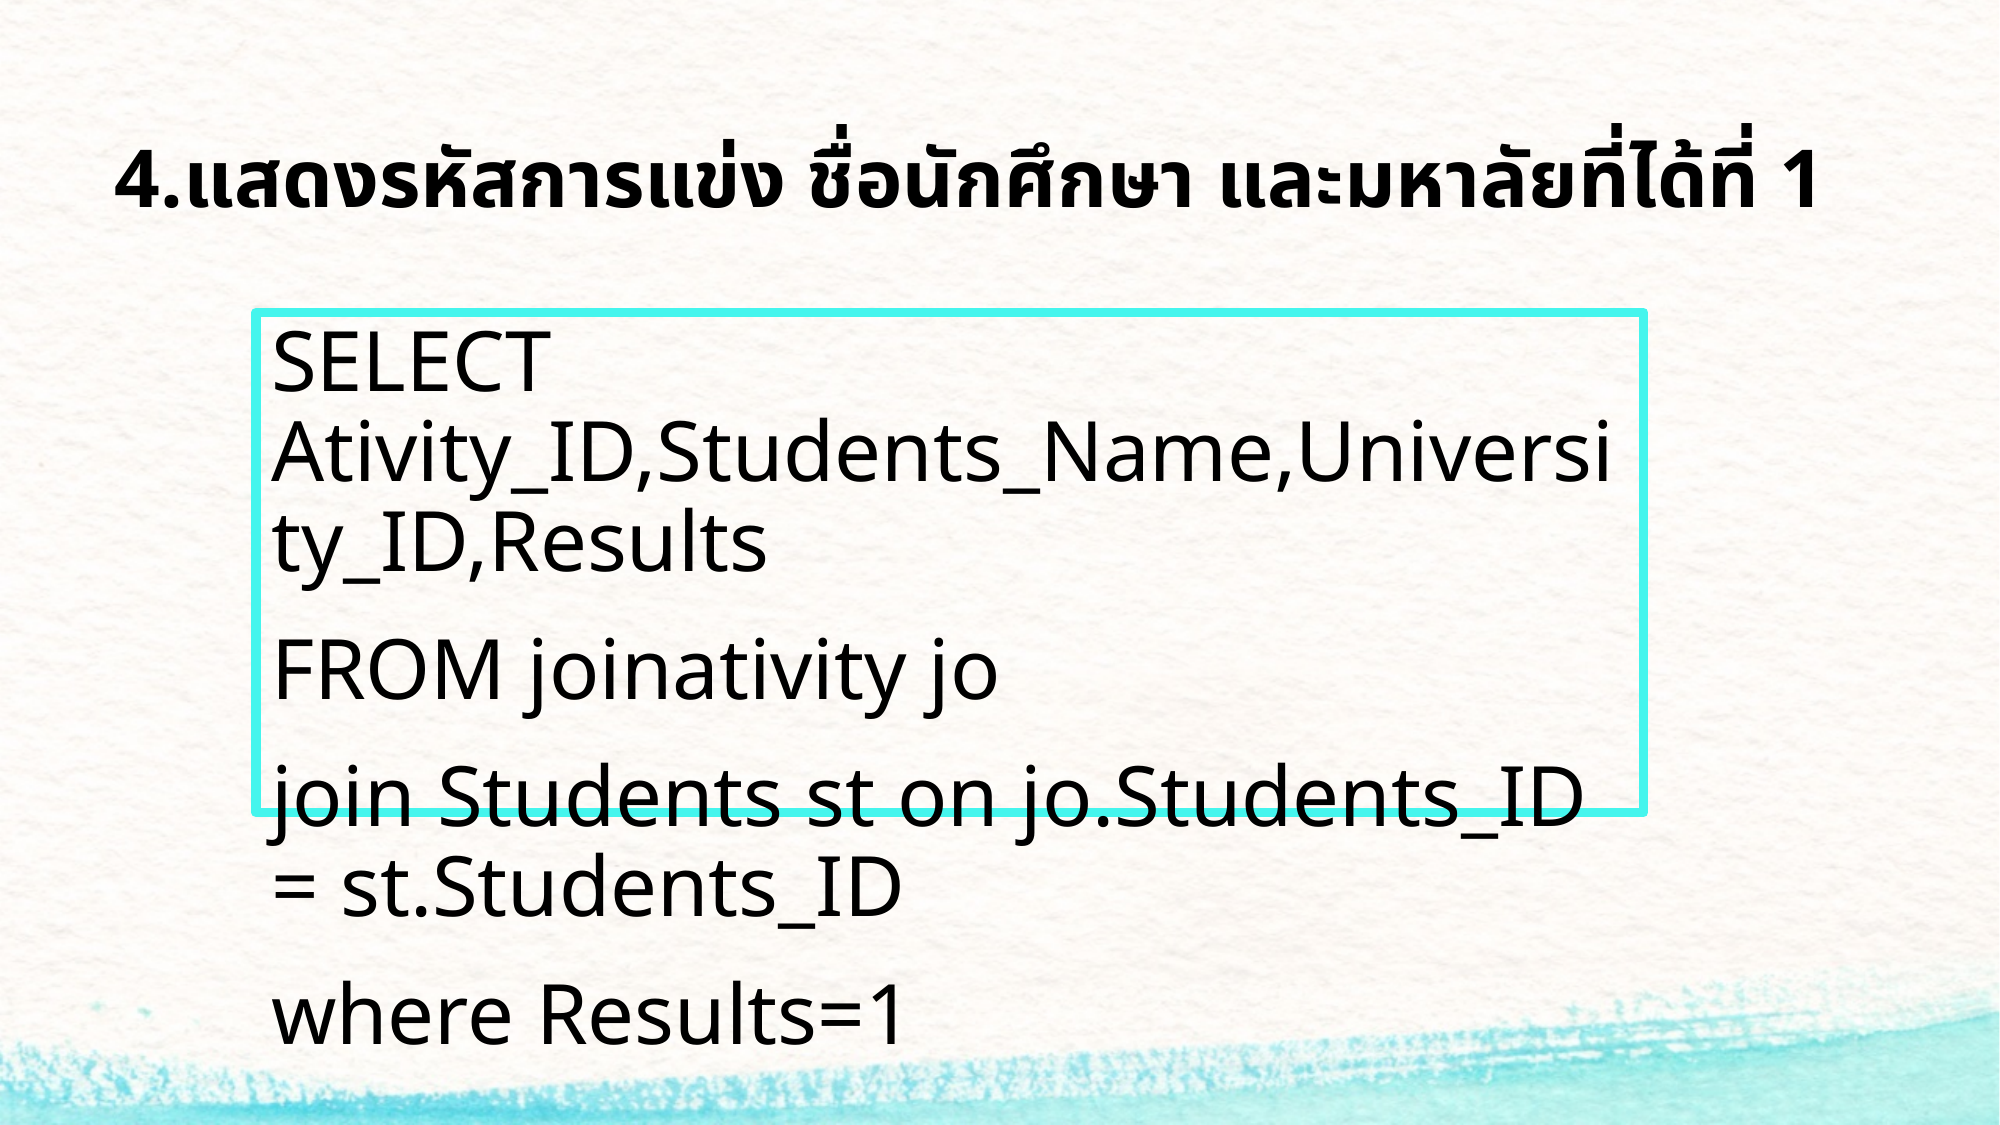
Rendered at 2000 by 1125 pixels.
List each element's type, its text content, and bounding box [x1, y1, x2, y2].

list SELECT Ativity_ID,Students_Name,University_ID,Results FROM joinativity jo join Students st on jo.Students_ID = st.Students_ID where Results=1 [256, 312, 1644, 813]
title 4.แสดงรหัสการแข่ง ชื่อนักศึกษา และมหาลัยที่ได้ที่ 1 [99, 87, 1850, 275]
picture [0, 0, 2000, 1125]
